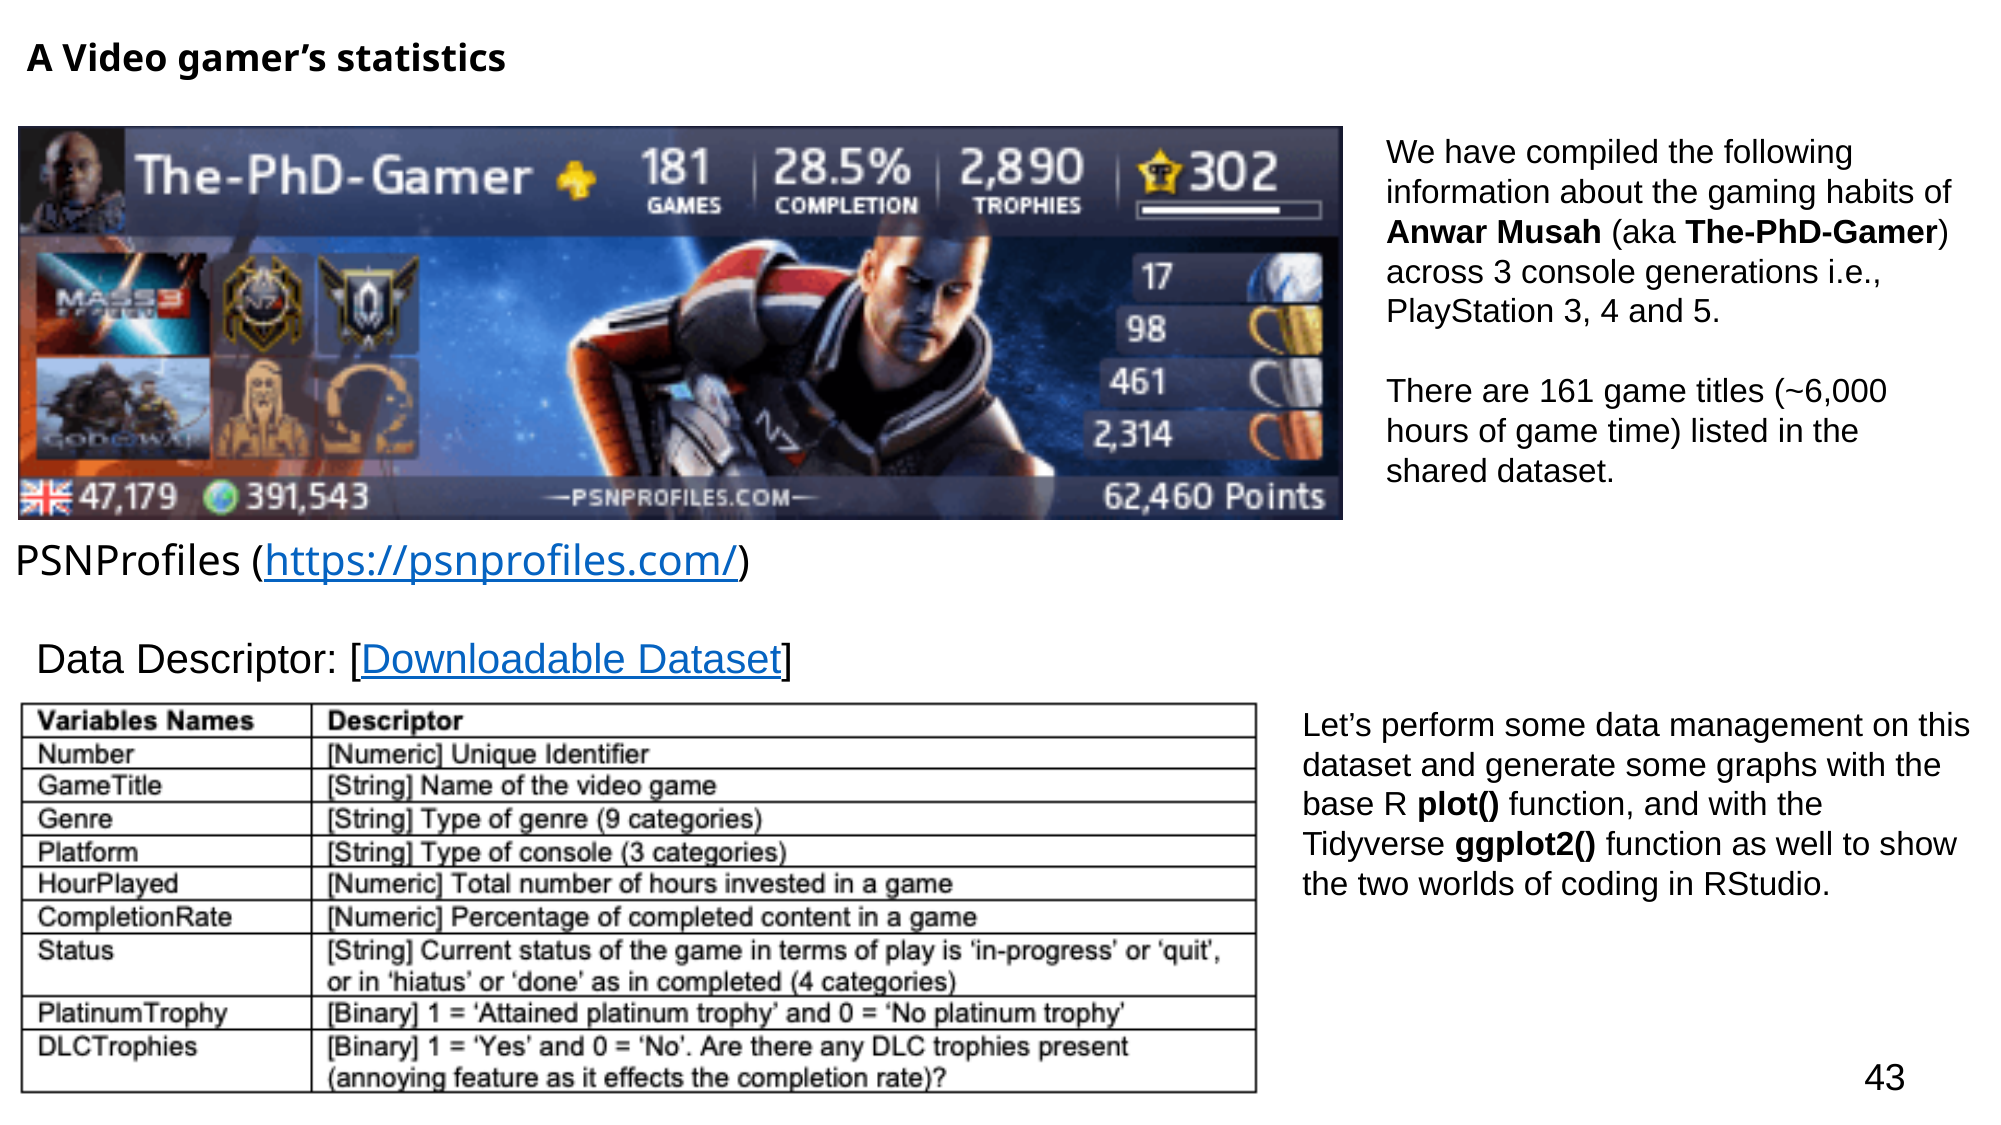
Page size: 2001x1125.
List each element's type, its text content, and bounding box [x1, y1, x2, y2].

text_box Let’s perform some data management on this dataset and generate some graphs with the base R plot() function, and with the Tidyverse ggplot2() function as well to show the two worlds of coding in RStudio. [1287, 695, 1987, 910]
picture [18, 126, 1343, 520]
text_box Data Descriptor: [Downloadable Dataset] [21, 624, 808, 690]
text_box A Video gamer’s statistics [12, 26, 522, 87]
text_box We have compiled the following information about the gaming habits of Anwar Musah (aka The-PhD-Gamer) across 3 console generations i.e., PlayStation 3, 4 and 5. There are 161 game titles (~6,000 hours of game time) listed in the shared dataset. [1371, 122, 1982, 497]
picture [13, 695, 1268, 1100]
text_box 43 [1849, 1045, 1939, 1070]
text_box PSNProfiles (https://psnprofiles.com/) [0, 526, 765, 599]
